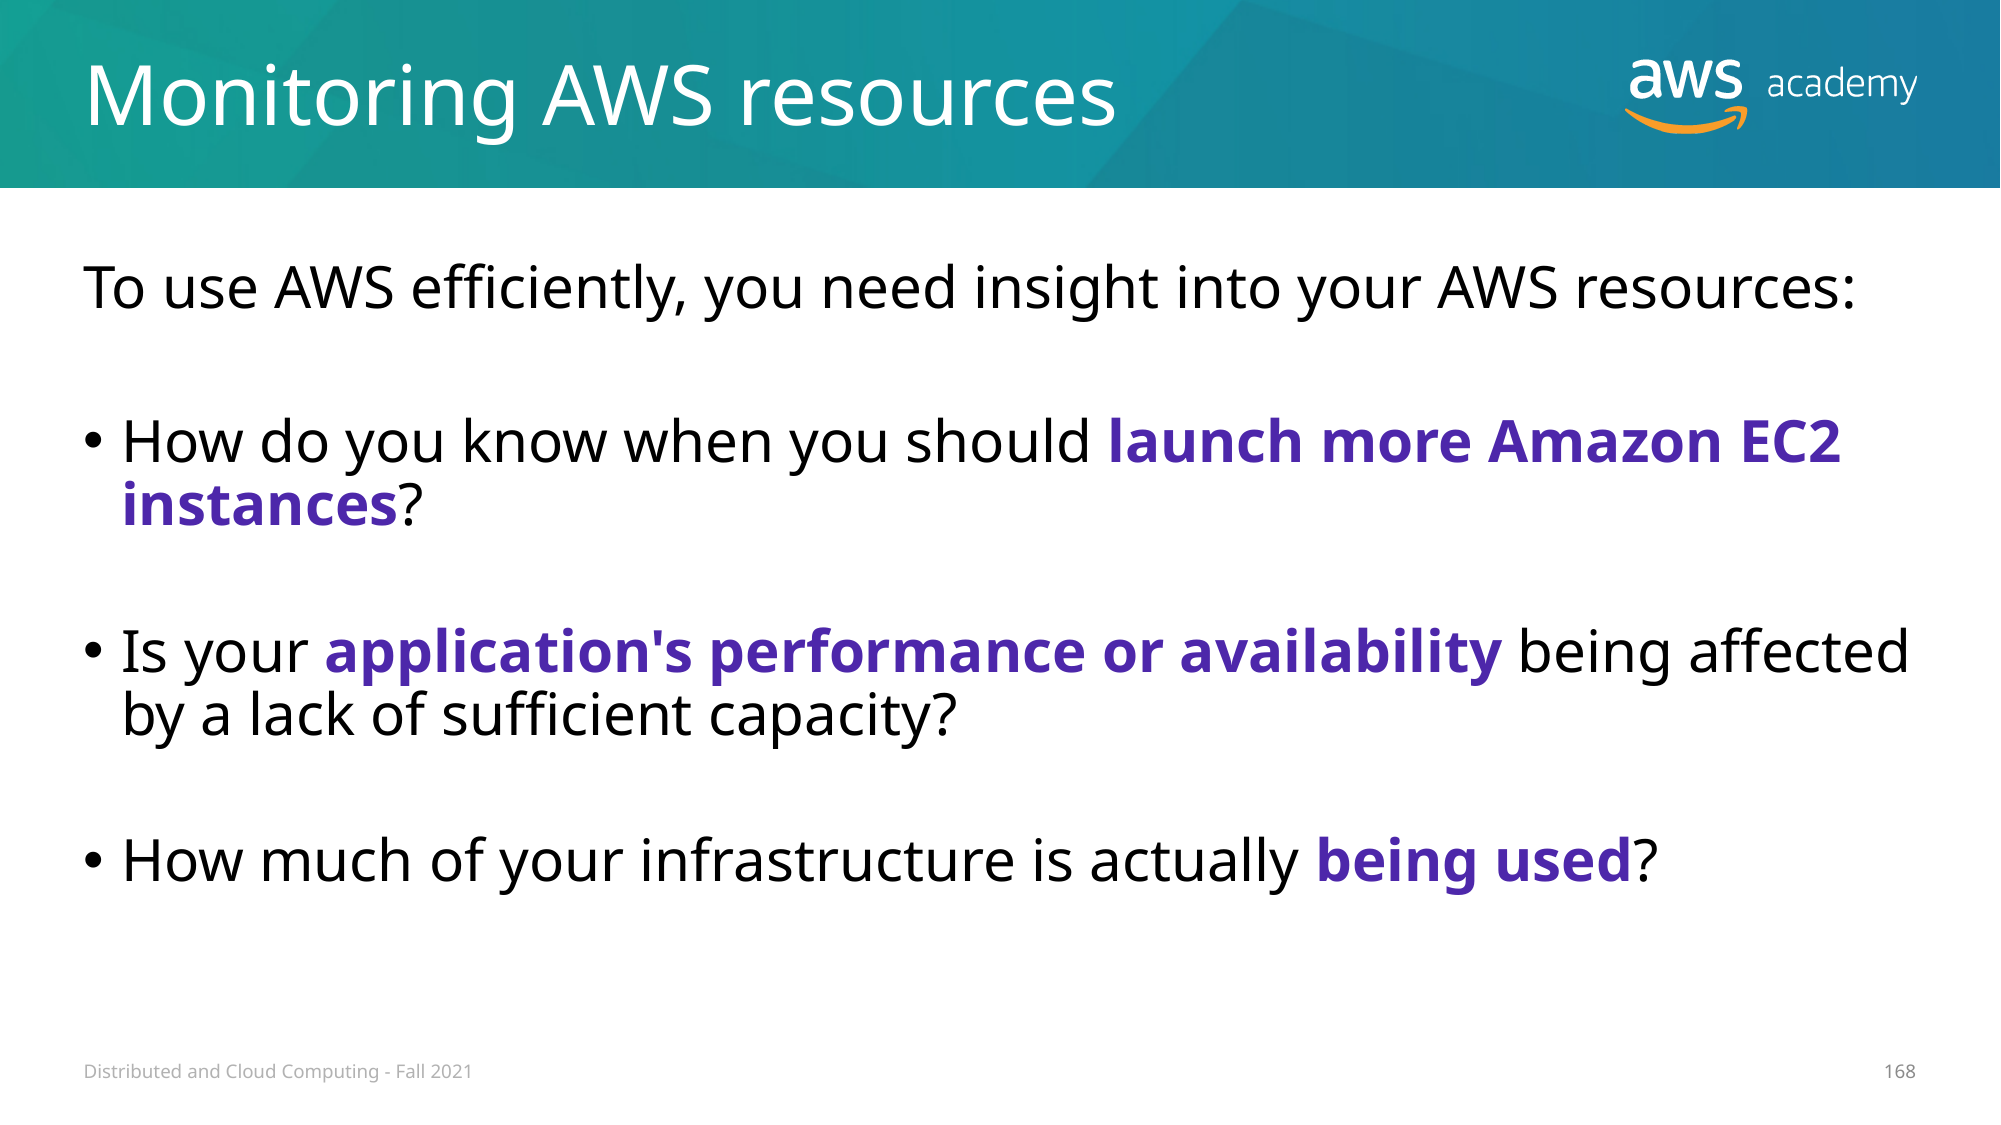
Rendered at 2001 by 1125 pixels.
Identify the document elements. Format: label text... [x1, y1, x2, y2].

list To use AWS efficiently, you need insight into your AWS resources: How do you know when you should launch more Amazon EC2 instances? Is your application's performance or availability being affected by a lack of sufficient capacity? How much of your infrastructure is actually being used? [68, 250, 1932, 1014]
title Monitoring AWS resources [68, 59, 1551, 138]
footer Distributed and Cloud Computing - Fall 2021 [68, 1042, 682, 1103]
picture [0, 0, 2000, 188]
slide_number 168 [1481, 1042, 1932, 1103]
